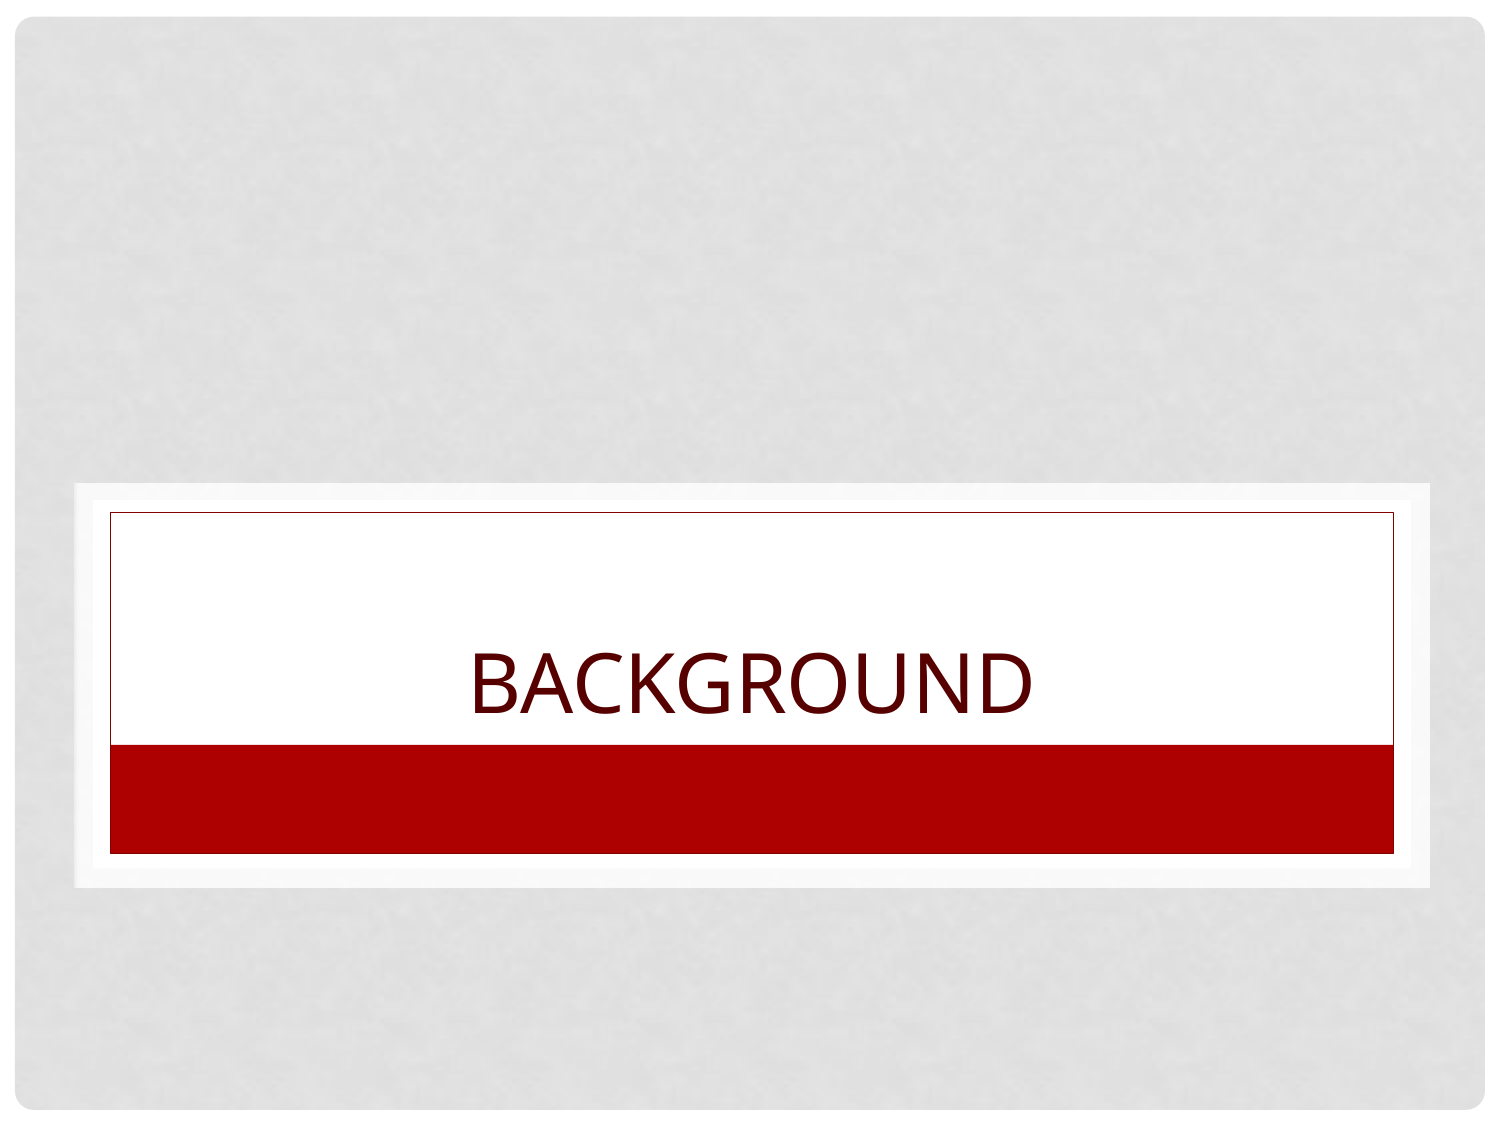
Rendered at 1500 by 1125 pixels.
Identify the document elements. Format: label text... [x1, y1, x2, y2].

title background [120, 525, 1384, 738]
